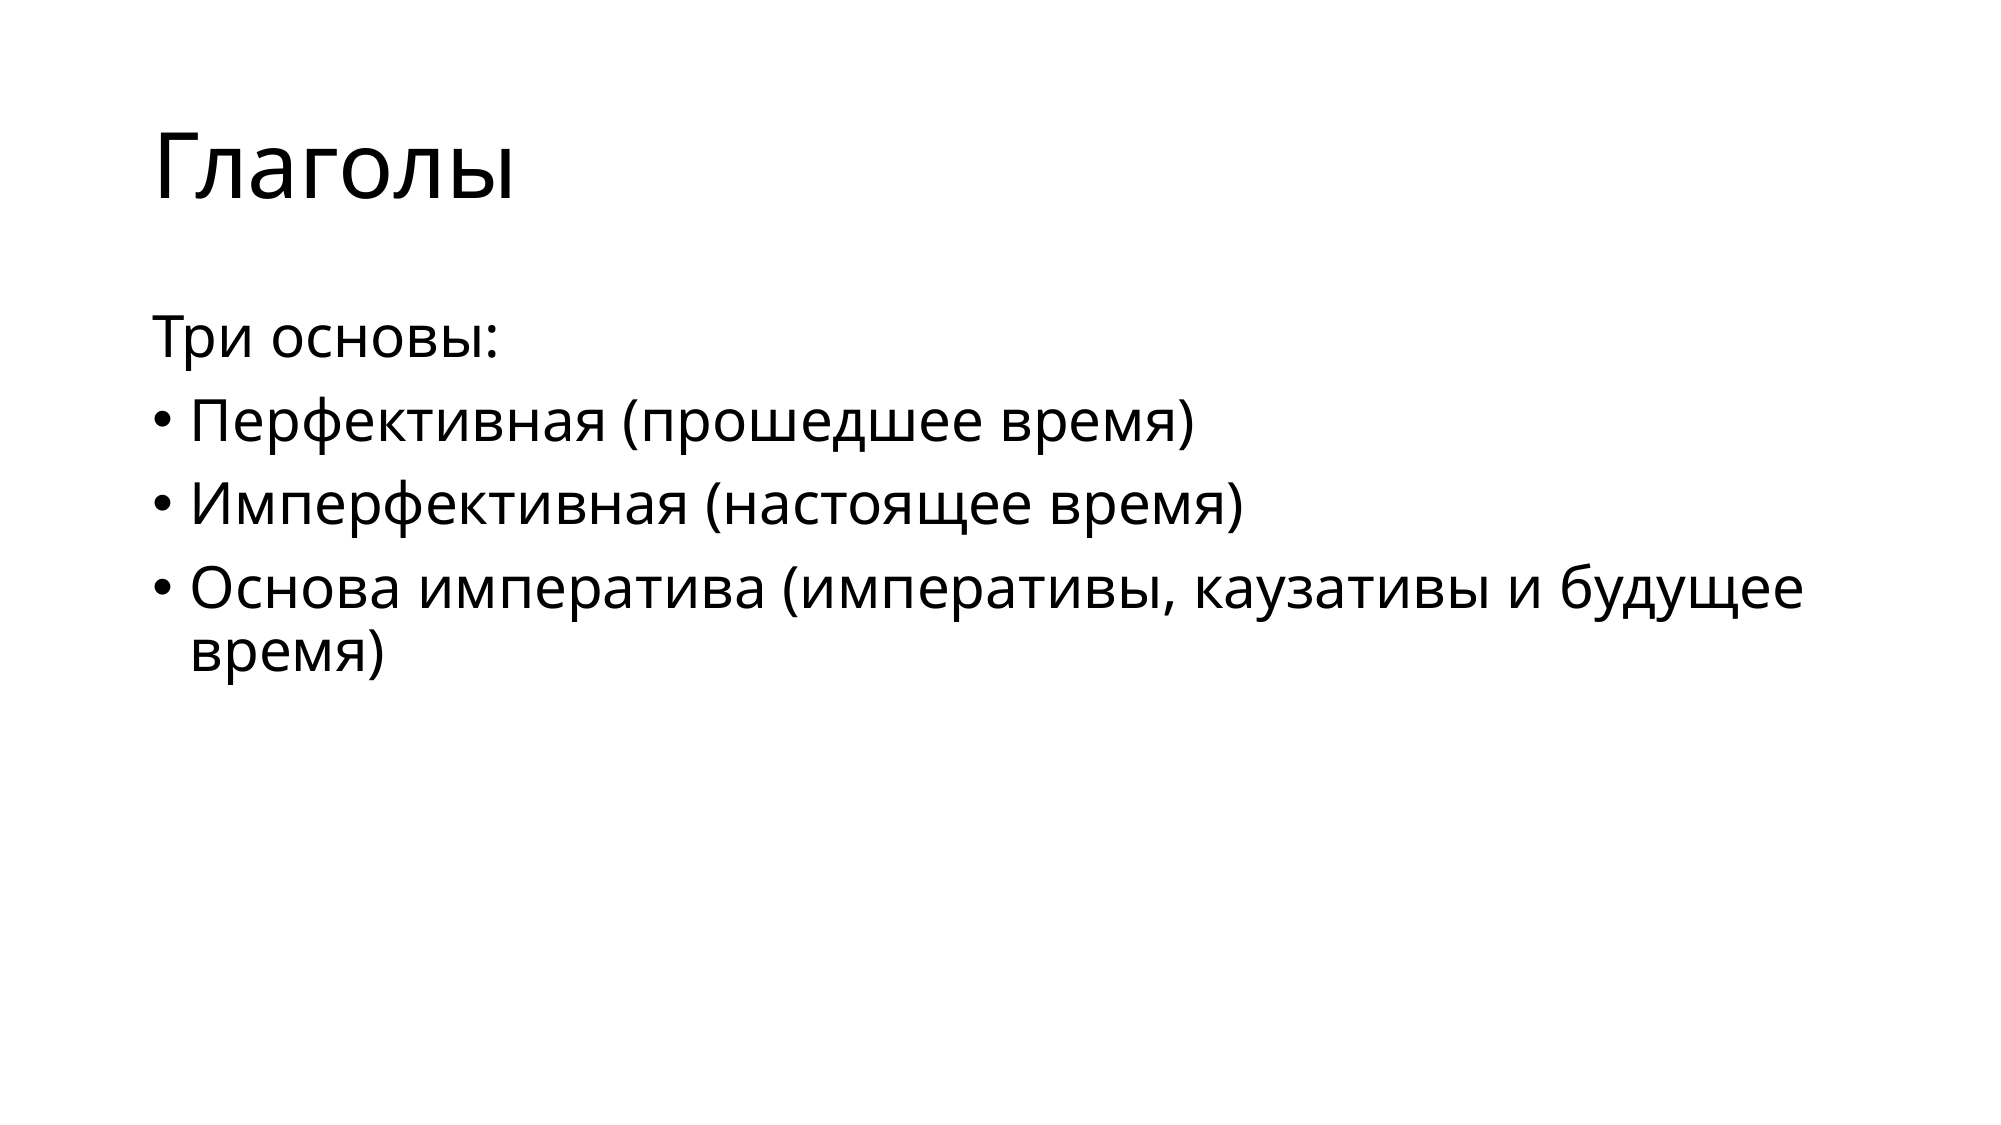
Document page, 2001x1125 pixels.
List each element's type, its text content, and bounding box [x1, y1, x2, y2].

list Три основы: Перфективная (прошедшее время) Имперфективная (настоящее время) Основа императива (императивы, каузативы и будущее время) [137, 299, 1863, 1014]
title Глаголы [137, 59, 1863, 278]
